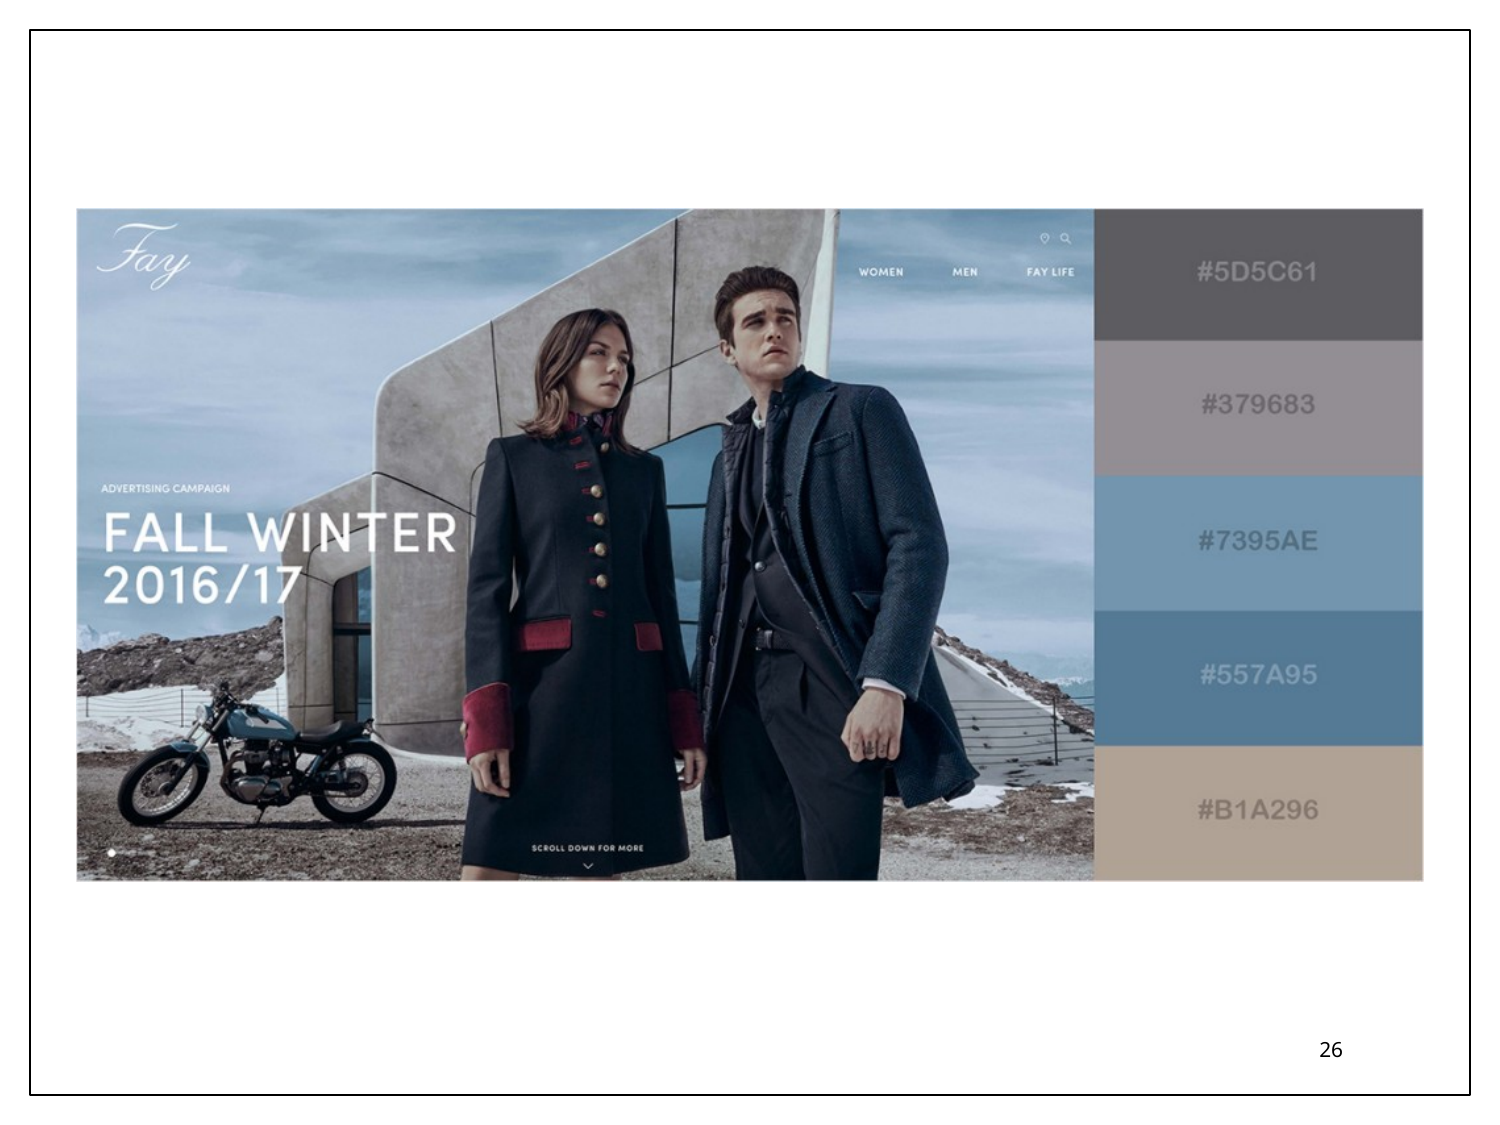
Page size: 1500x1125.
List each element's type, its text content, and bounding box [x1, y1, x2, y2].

slide_number 26 [1147, 1020, 1358, 1081]
picture [76, 207, 1424, 882]
